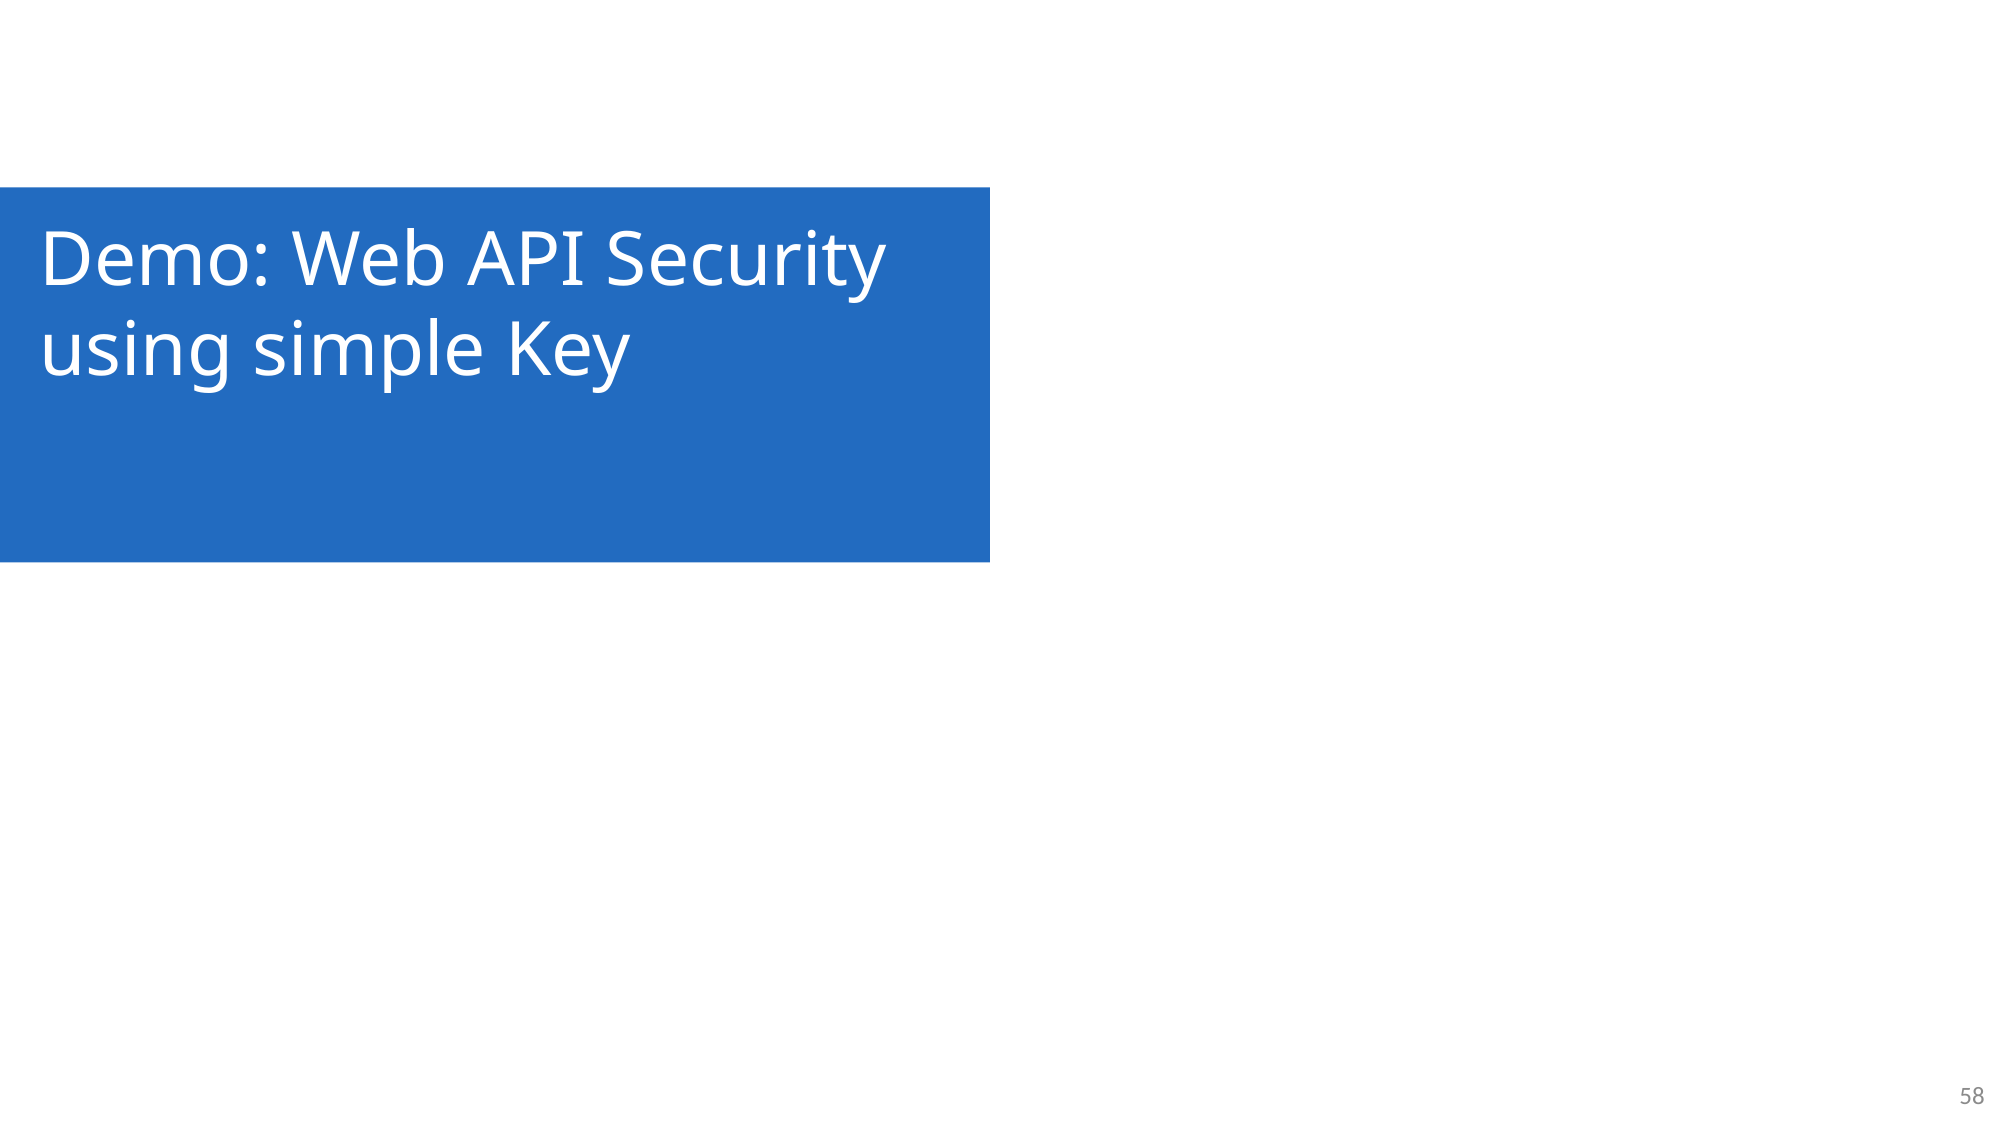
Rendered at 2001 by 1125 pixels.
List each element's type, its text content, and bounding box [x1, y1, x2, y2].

list Demo: Web API Security using simple Key [0, 187, 990, 563]
slide_number 58 [1533, 1065, 2000, 1125]
